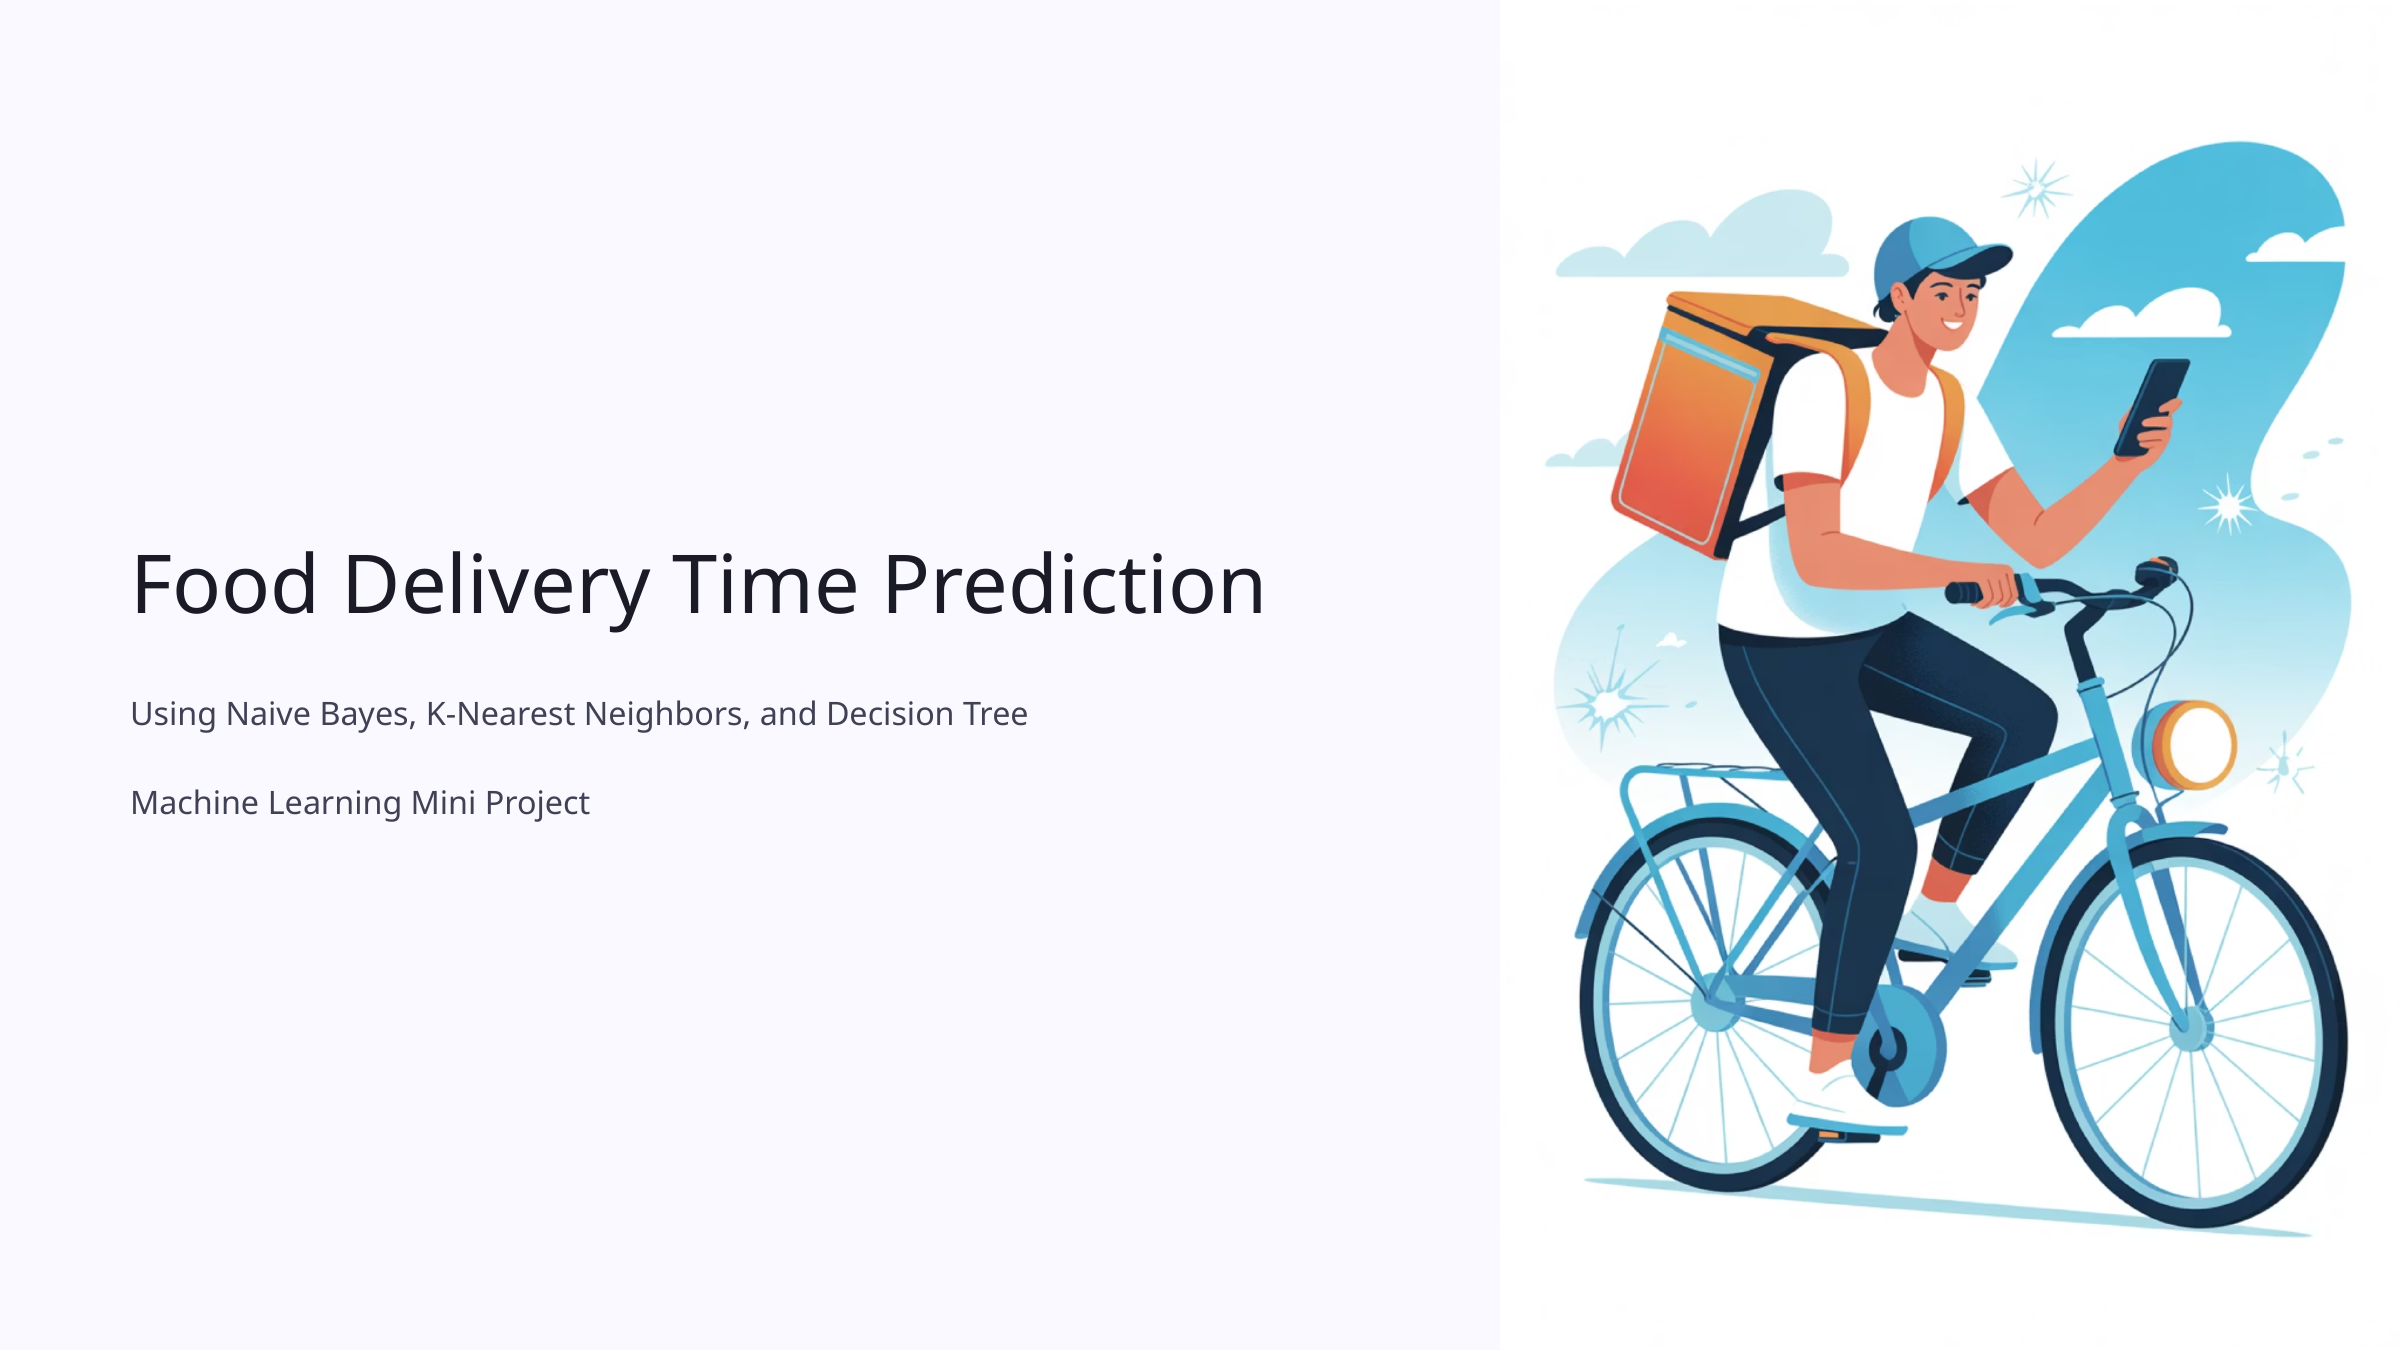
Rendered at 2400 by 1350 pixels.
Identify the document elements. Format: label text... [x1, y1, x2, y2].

text_box Food Delivery Time Prediction [130, 529, 1348, 631]
text_box Using Naive Bayes, K-Nearest Neighbors, and Decision Tree [130, 679, 1370, 732]
text_box Machine Learning Mini Project [130, 768, 1370, 821]
picture [1499, 0, 2400, 1350]
